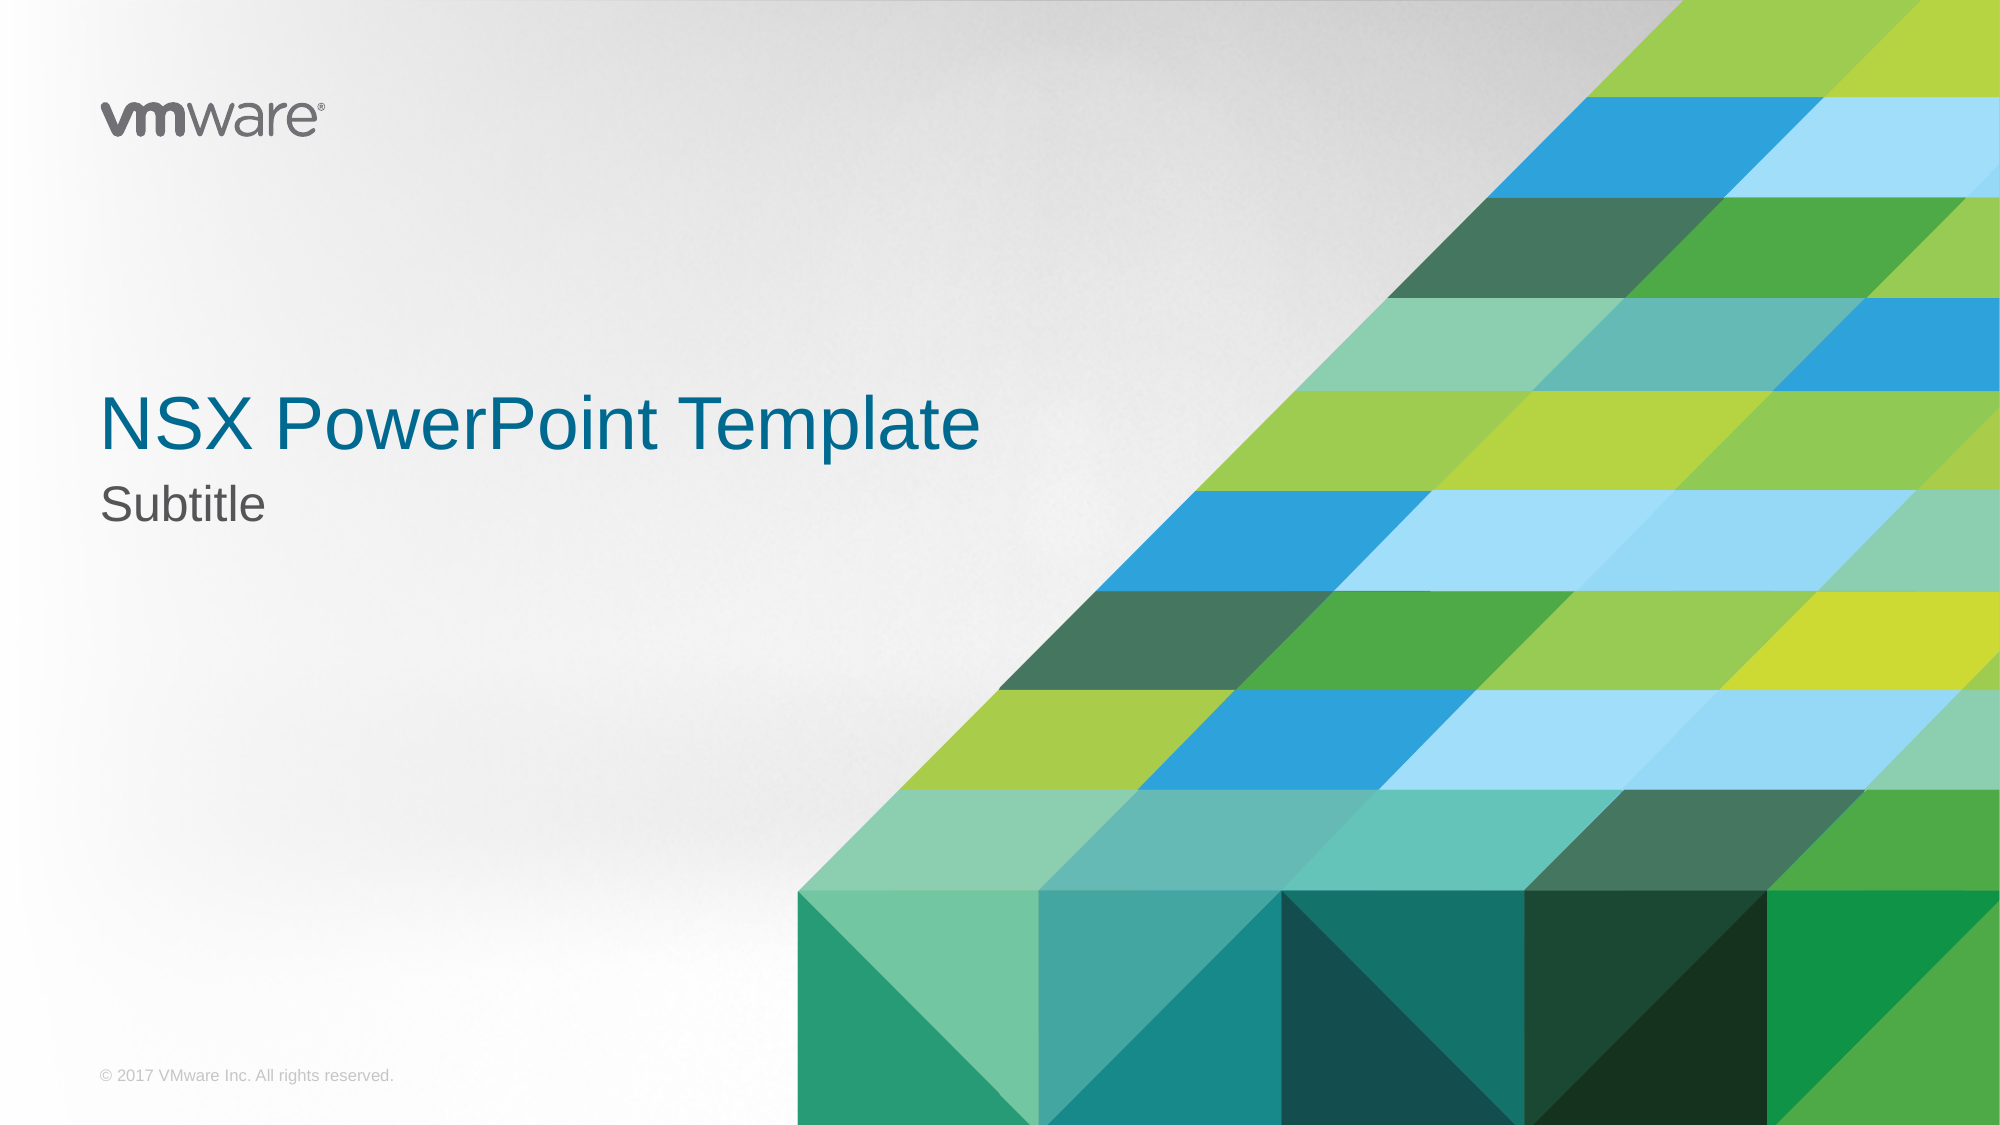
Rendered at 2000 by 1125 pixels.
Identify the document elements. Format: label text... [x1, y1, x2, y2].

title NSX PowerPoint Template [99, 197, 1074, 466]
picture [0, 0, 2000, 1125]
subtitle Subtitle [99, 478, 1074, 591]
